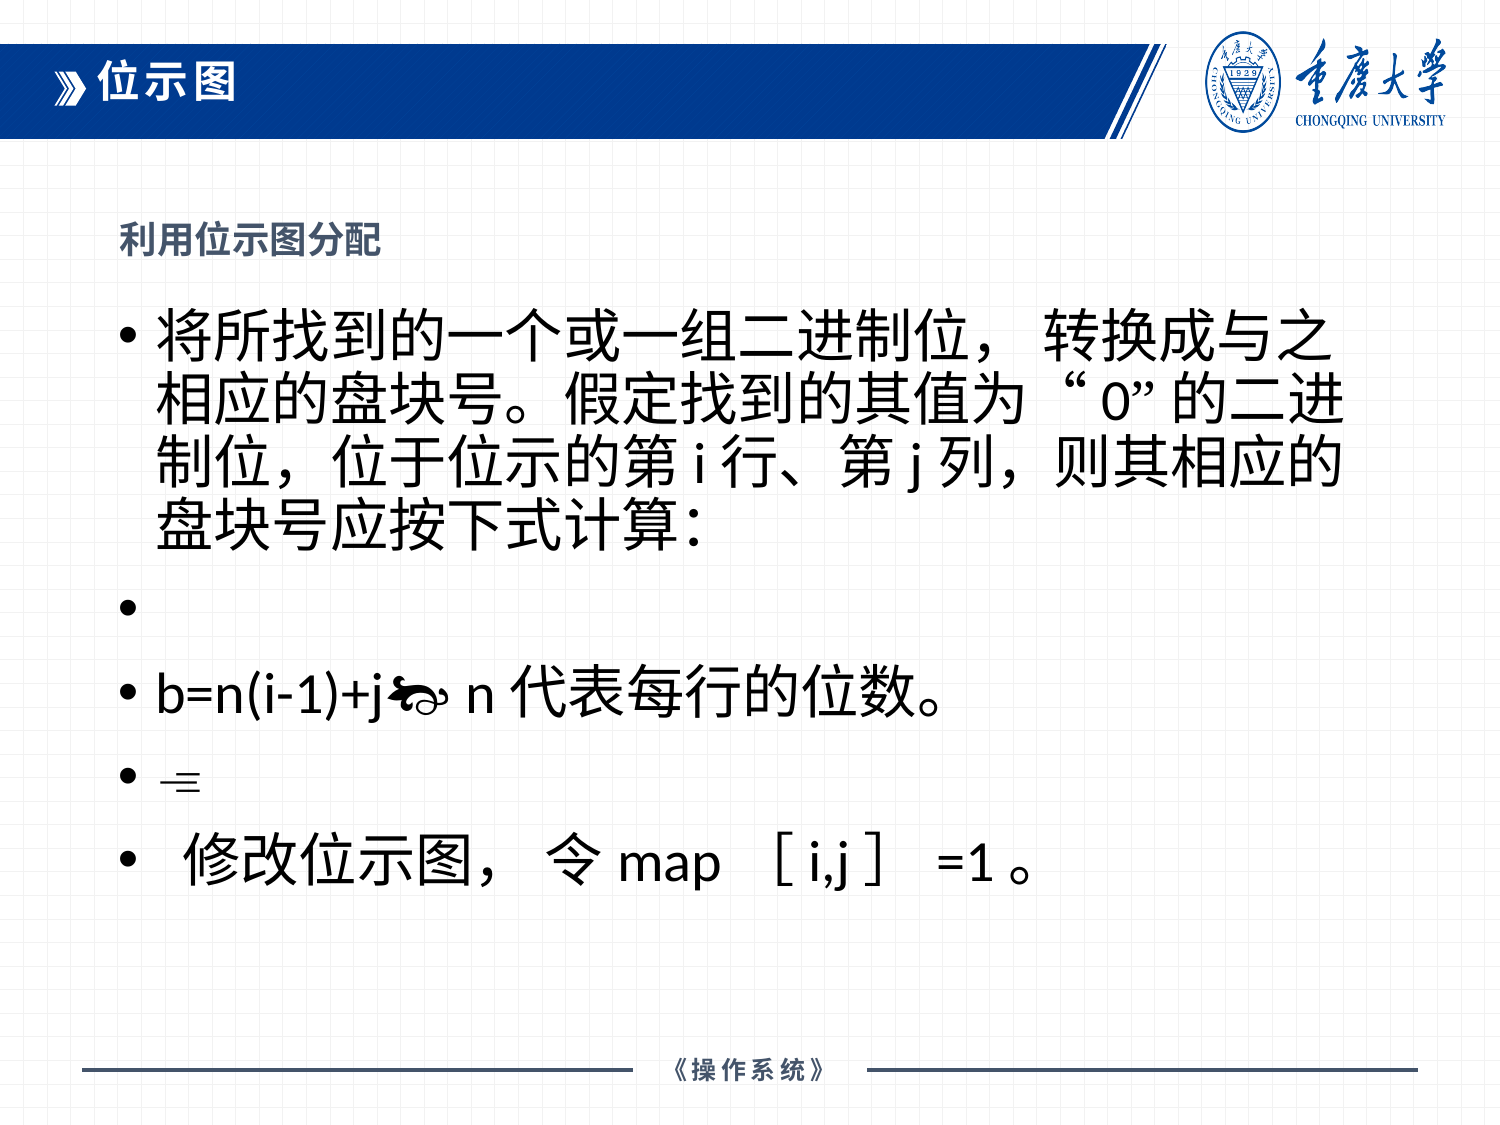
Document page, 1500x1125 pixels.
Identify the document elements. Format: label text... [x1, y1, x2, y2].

text_box 将所找到的一个或一组二进制位， 转换成与之相应的盘块号。假定找到的其值为“0”的二进制位，位于位示的第i行、第j列，则其相应的盘块号应按下式计算： b=n(i-1)+j n代表每行的位数。  修改位示图， 令map［i,j］=1。 [103, 299, 1397, 1014]
list 位示图 [81, 51, 1017, 136]
picture [1205, 31, 1446, 133]
list 利用位示图分配 [104, 213, 1418, 275]
